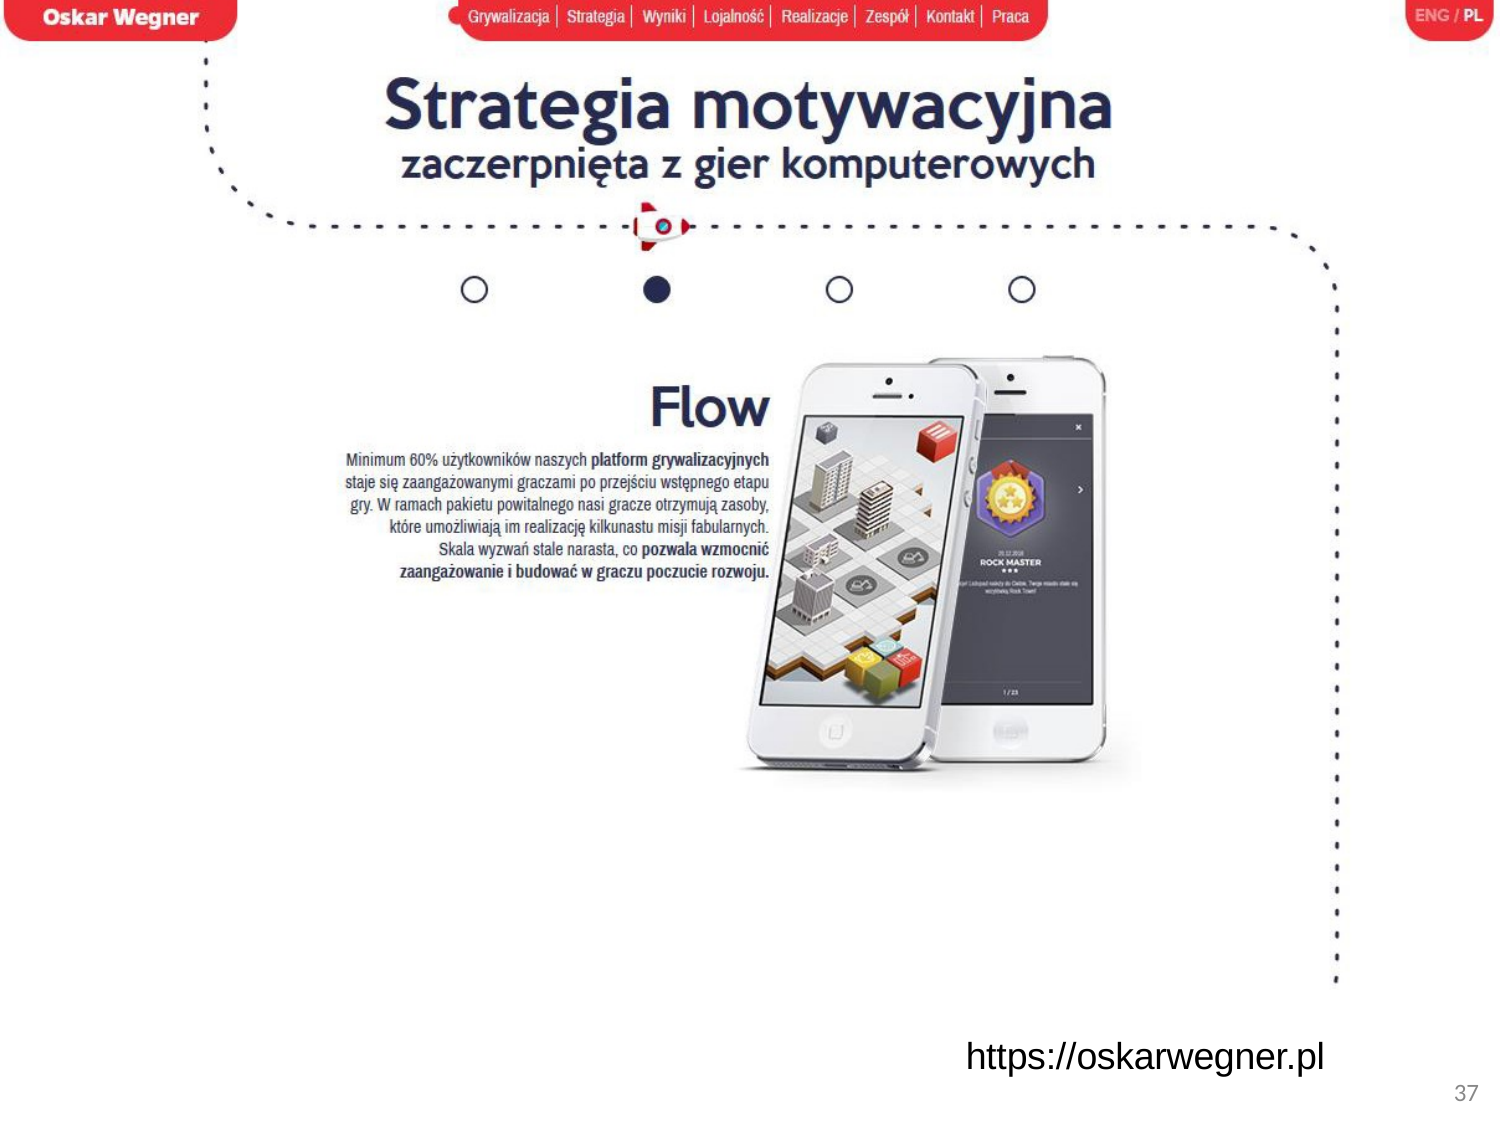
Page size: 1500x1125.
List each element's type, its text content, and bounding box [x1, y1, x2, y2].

text_box [0, 0, 1500, 990]
text_box https://oskarwegner.pl [963, 1033, 1332, 1077]
slide_number 37 [1447, 1081, 1486, 1125]
